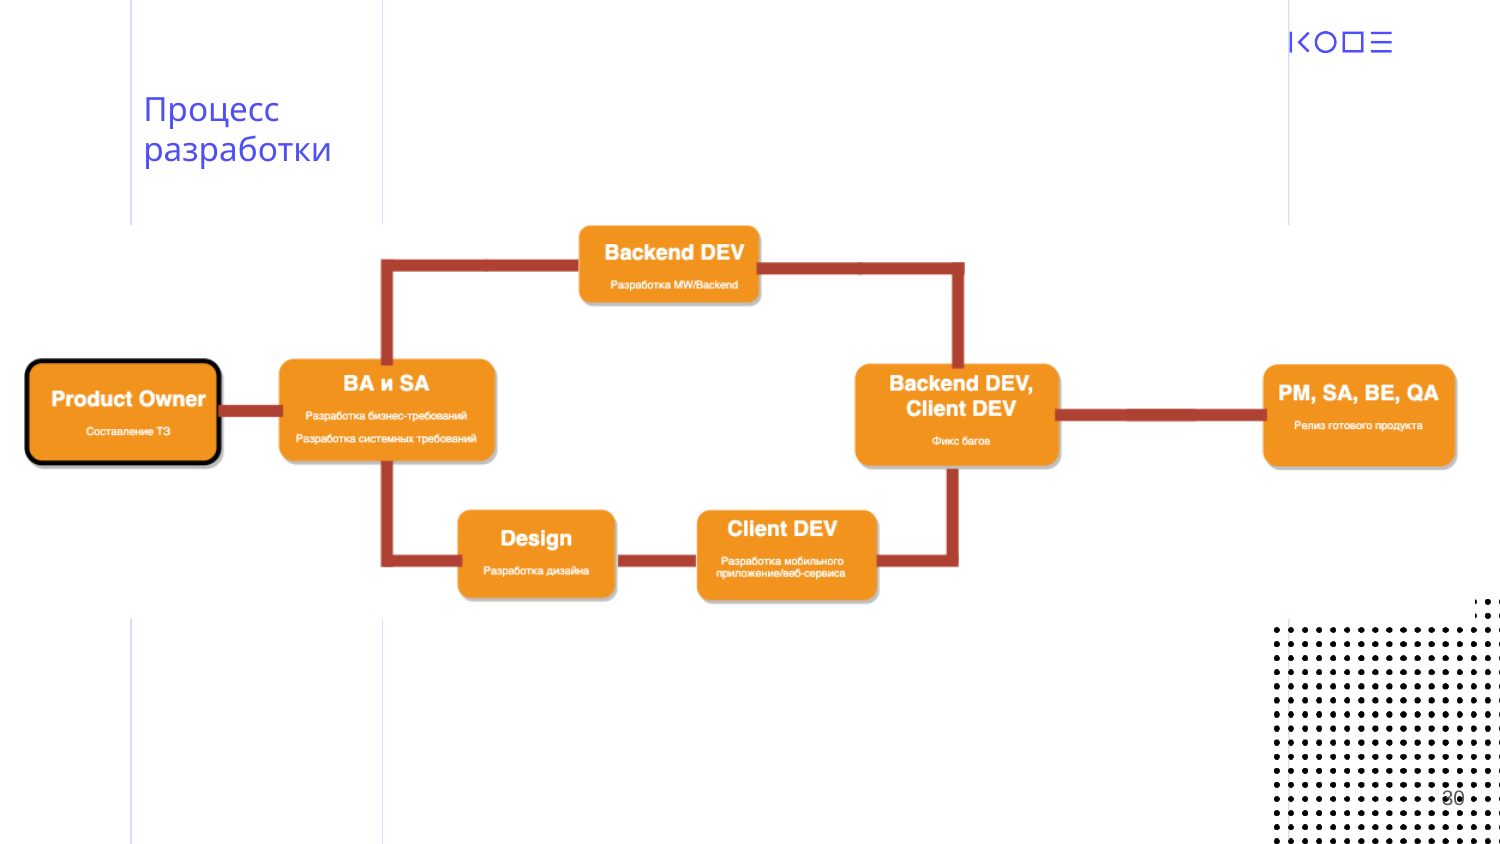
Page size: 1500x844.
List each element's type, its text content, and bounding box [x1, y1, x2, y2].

picture [0, 0, 1500, 844]
slide_number ‹#› [1389, 764, 1480, 830]
title Процесс разработки [128, 72, 382, 223]
